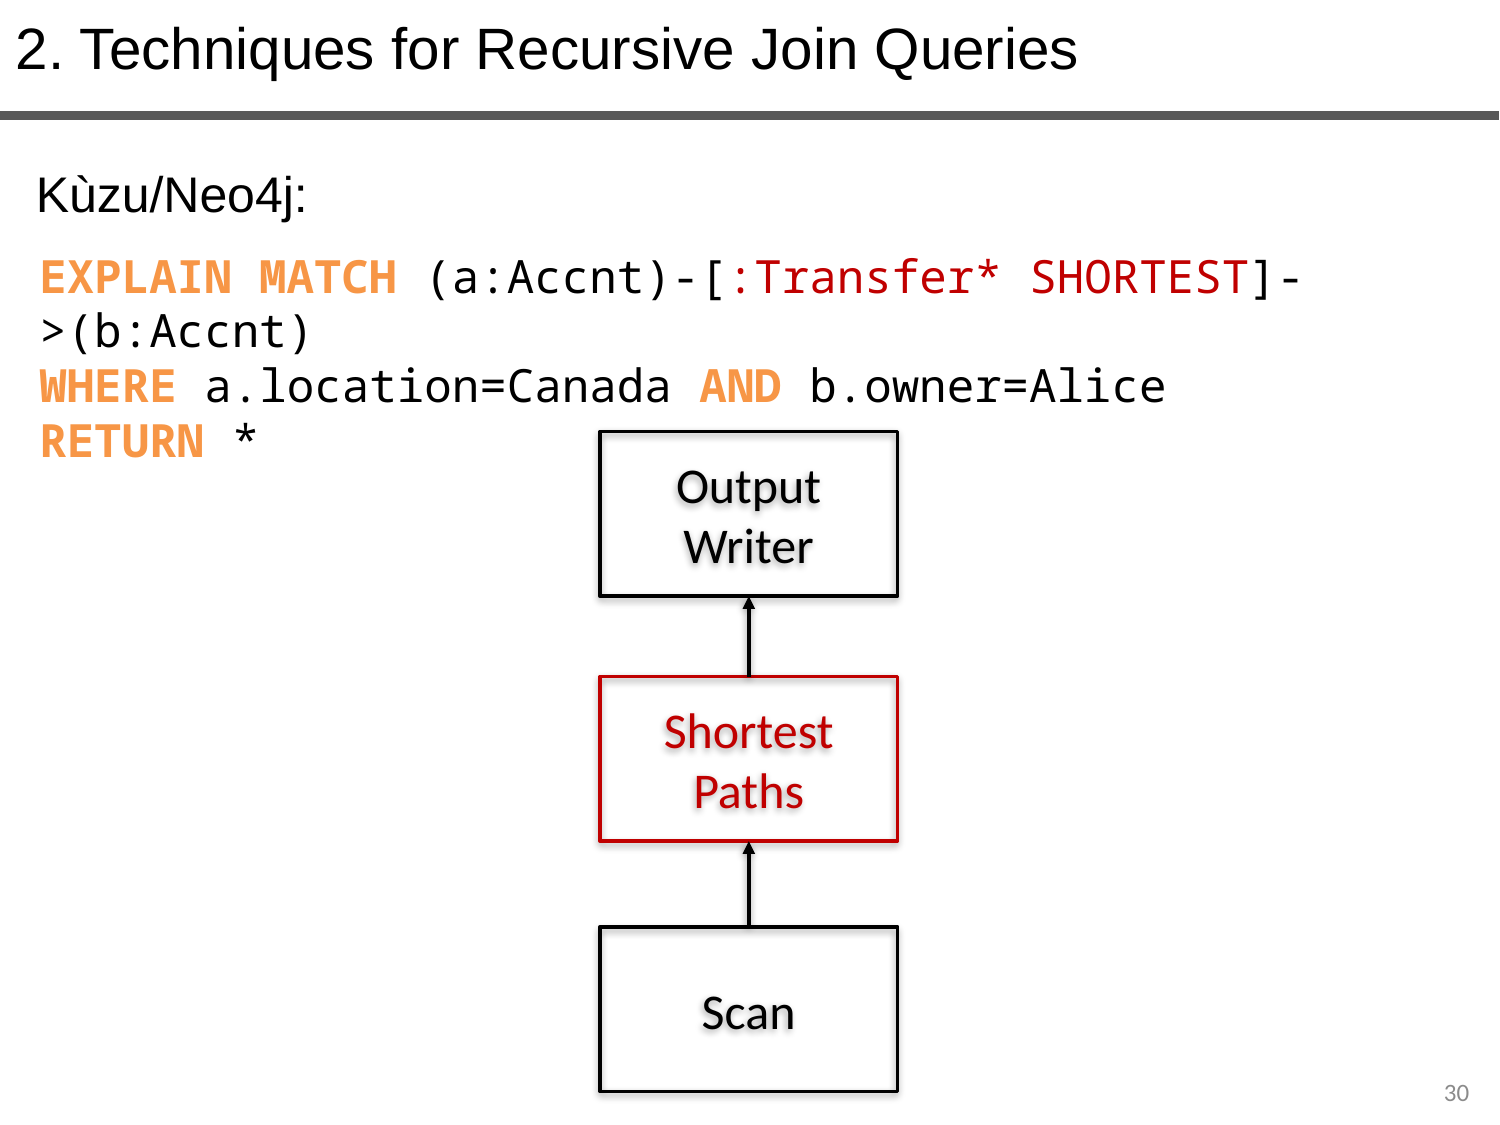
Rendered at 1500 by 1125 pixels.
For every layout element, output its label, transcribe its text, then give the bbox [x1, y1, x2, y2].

text_box Kùzu/Neo4j: [21, 125, 1135, 231]
slide_number 30 [1134, 1061, 1485, 1122]
text_box EXPLAIN MATCH (a:Accnt)-[:Transfer* SHORTEST]->(b:Accnt) WHERE a.location=Canada AND b.owner=Alice RETURN * [24, 239, 1485, 475]
text_box 2. Techniques for Recursive Join Queries [1, 3, 1500, 89]
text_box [599, 431, 898, 1092]
